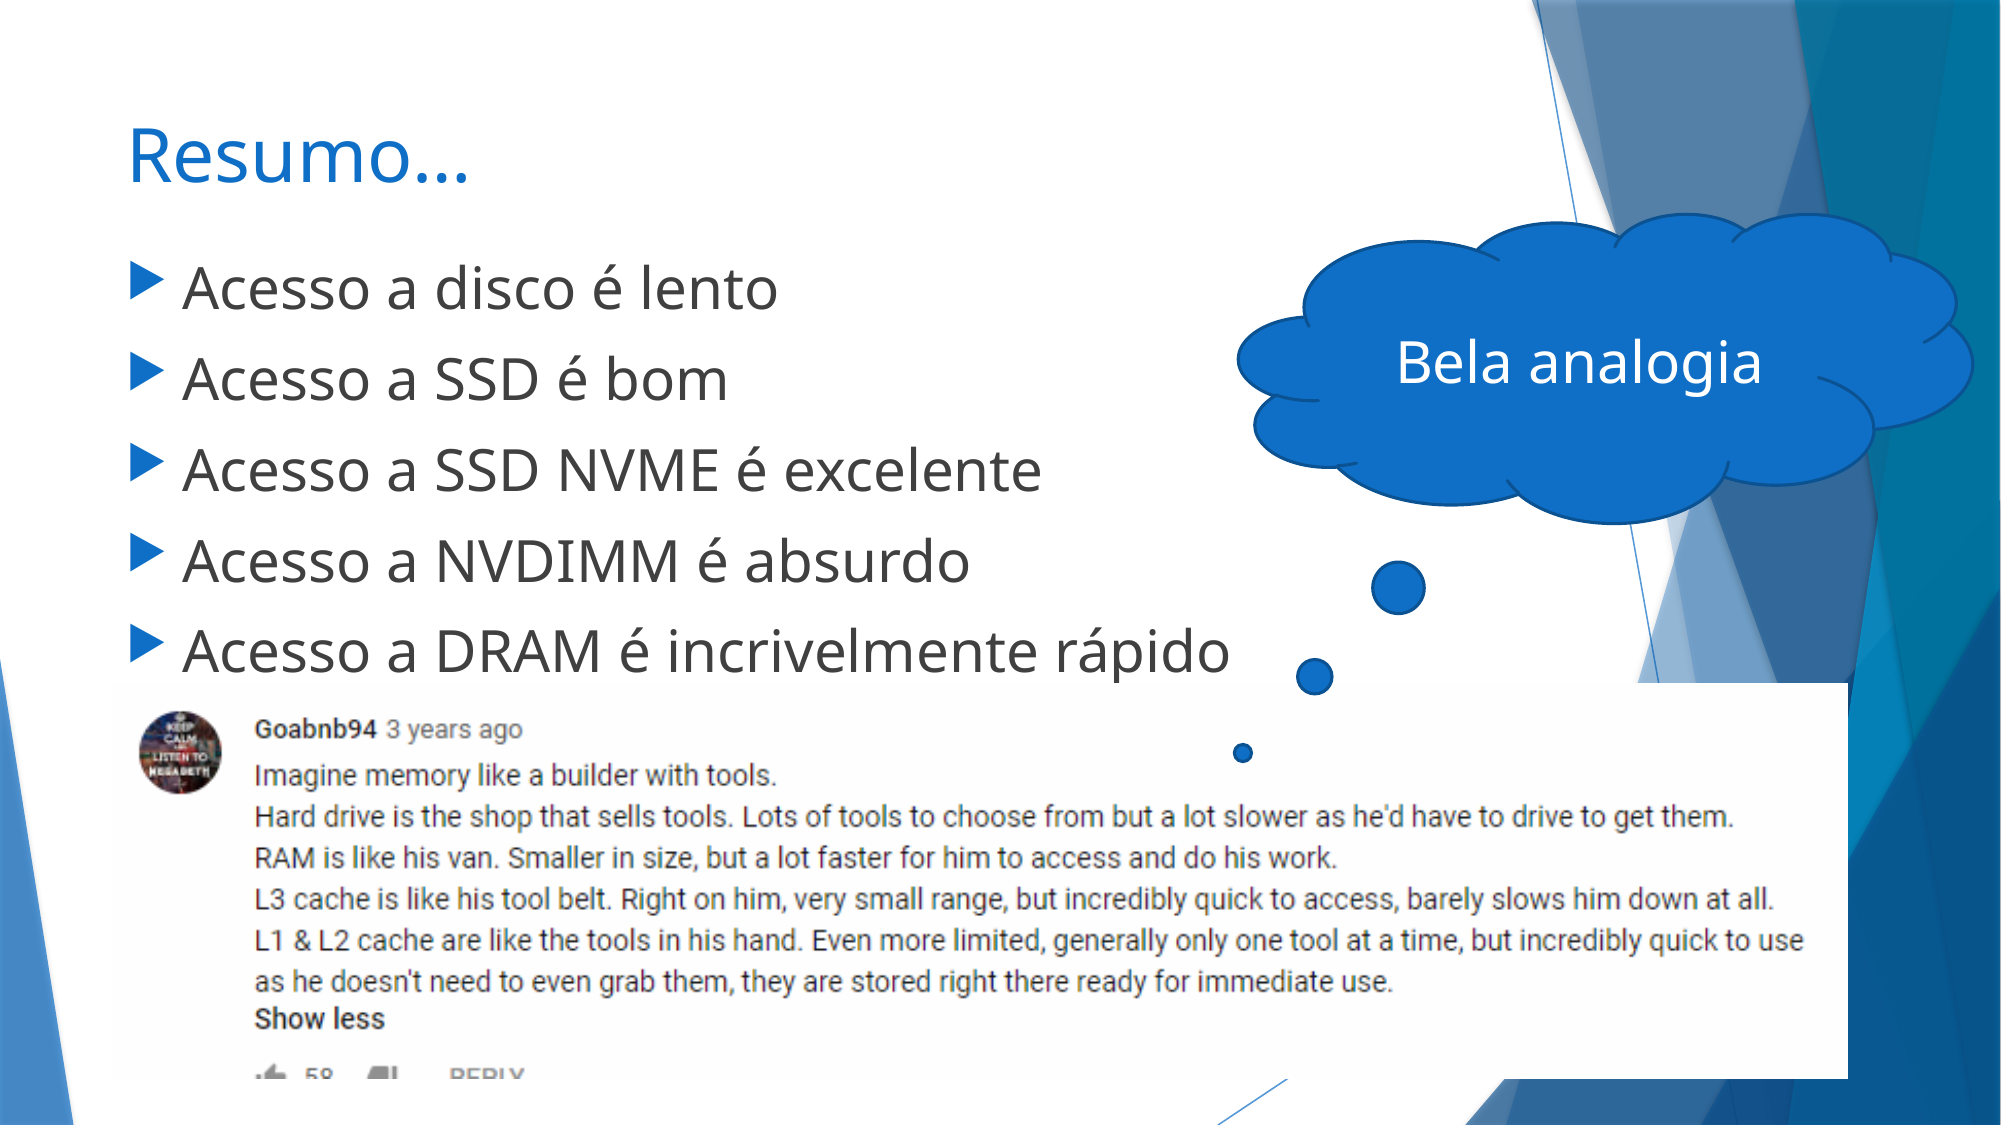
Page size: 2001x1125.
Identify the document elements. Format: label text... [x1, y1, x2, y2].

list Acesso a disco é lento Acesso a SSD é bom Acesso a SSD NVME é excelente Acesso a NVDIMM é absurdo Acesso a DRAM é incrivelmente rápido Acesso a SRAM (L1, L2 e L3) é assustadoramente rápido, é sério, da medo [111, 244, 1660, 681]
text_box Bela analogia [1296, 657, 1334, 681]
picture [110, 682, 1848, 1079]
text_box Bela analogia [1236, 212, 1975, 526]
text_box Bela analogia [1371, 560, 1426, 616]
title Resumo… [111, 99, 1522, 244]
